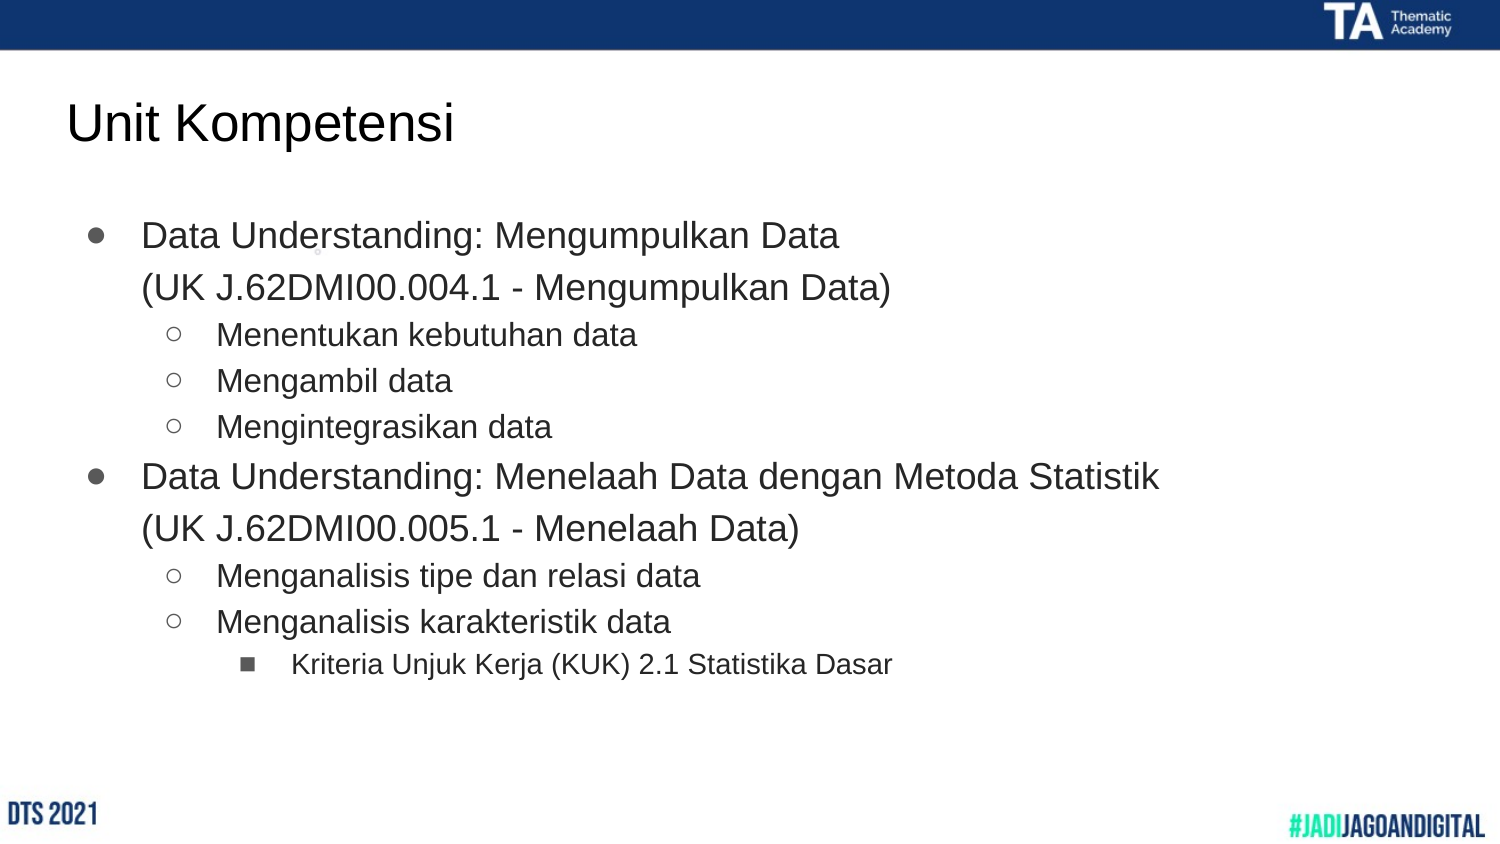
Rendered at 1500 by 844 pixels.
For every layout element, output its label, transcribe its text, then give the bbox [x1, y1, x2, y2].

picture [0, 0, 1500, 844]
list Data Understanding: Mengumpulkan Data (UK J.62DMI00.004.1 - Mengumpulkan Data) Menentukan kebutuhan data Mengambil data Mengintegrasikan data Data Understanding: Menelaah Data dengan Metoda Statistik (UK J.62DMI00.005.1 - Menelaah Data) Menganalisis tipe dan relasi data Menganalisis karakteristik data Kriteria Unjuk Kerja (KUK) 2.1 Statistika Dasar [51, 189, 1449, 750]
title Unit Kompetensi [51, 72, 1449, 167]
